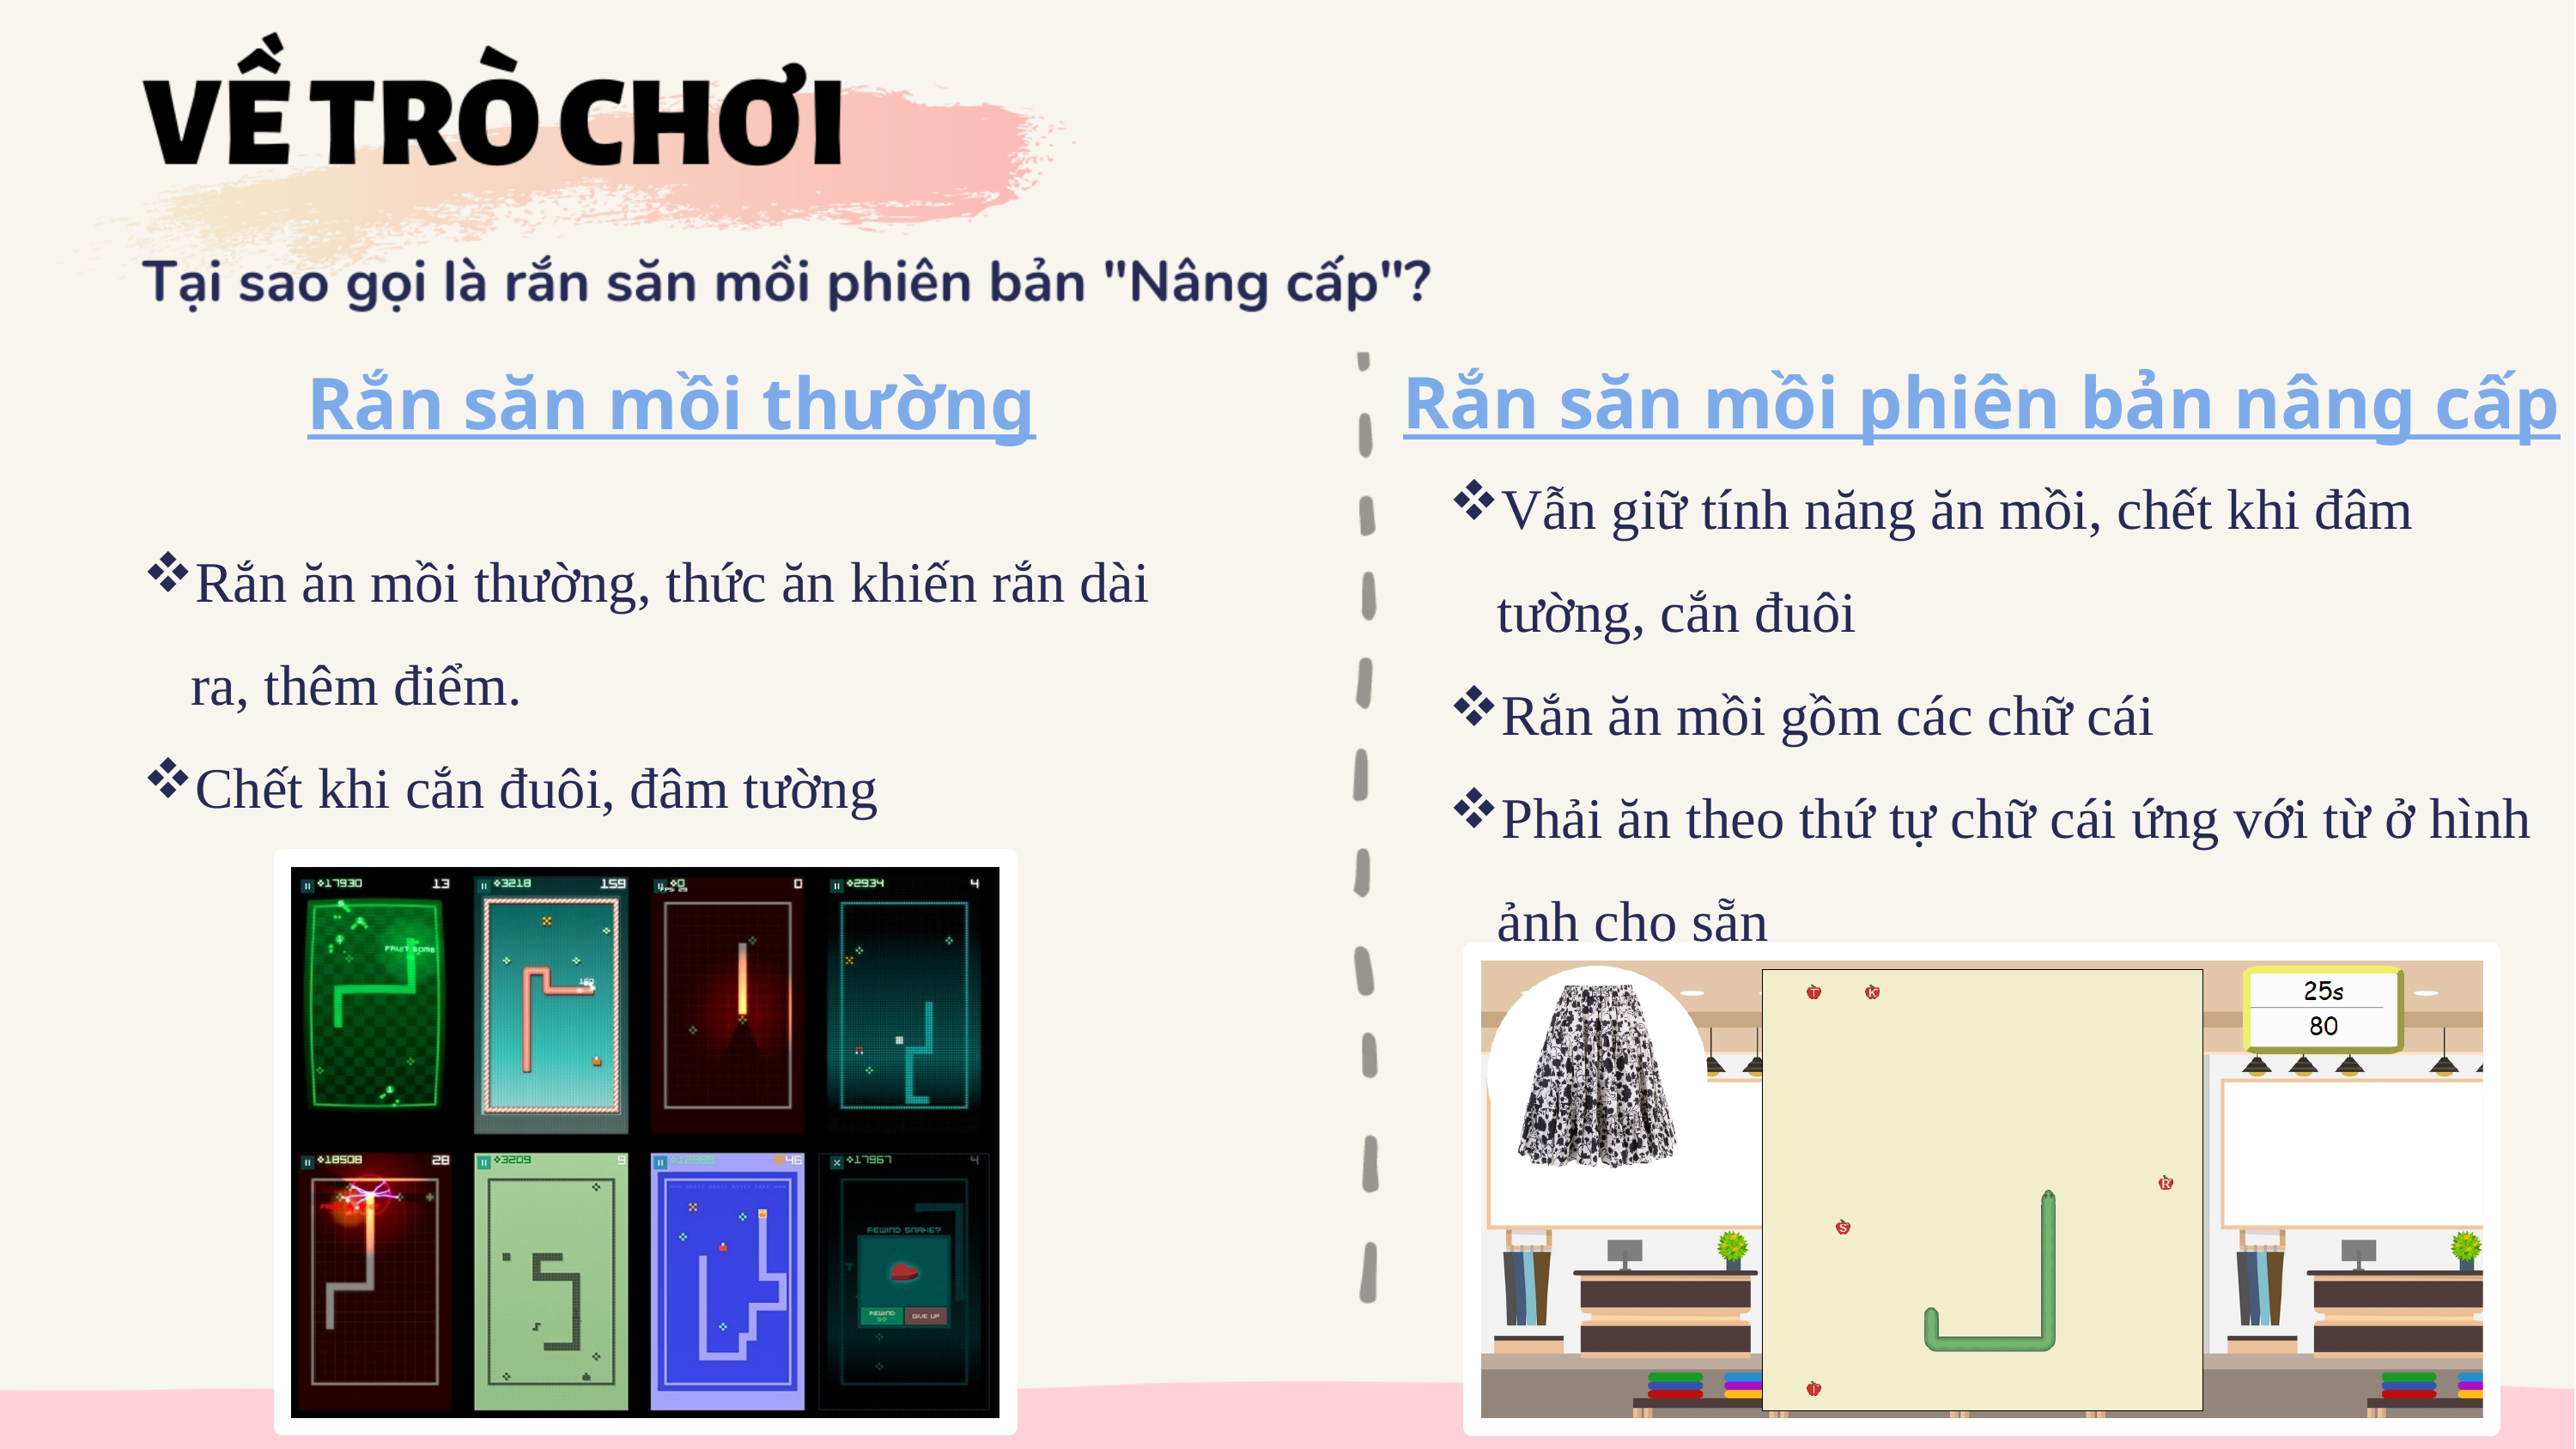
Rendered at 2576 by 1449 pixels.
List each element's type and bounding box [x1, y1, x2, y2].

text_box [1384, 372, 2574, 1011]
picture [0, 0, 2574, 1449]
text_box [0, 373, 1353, 584]
